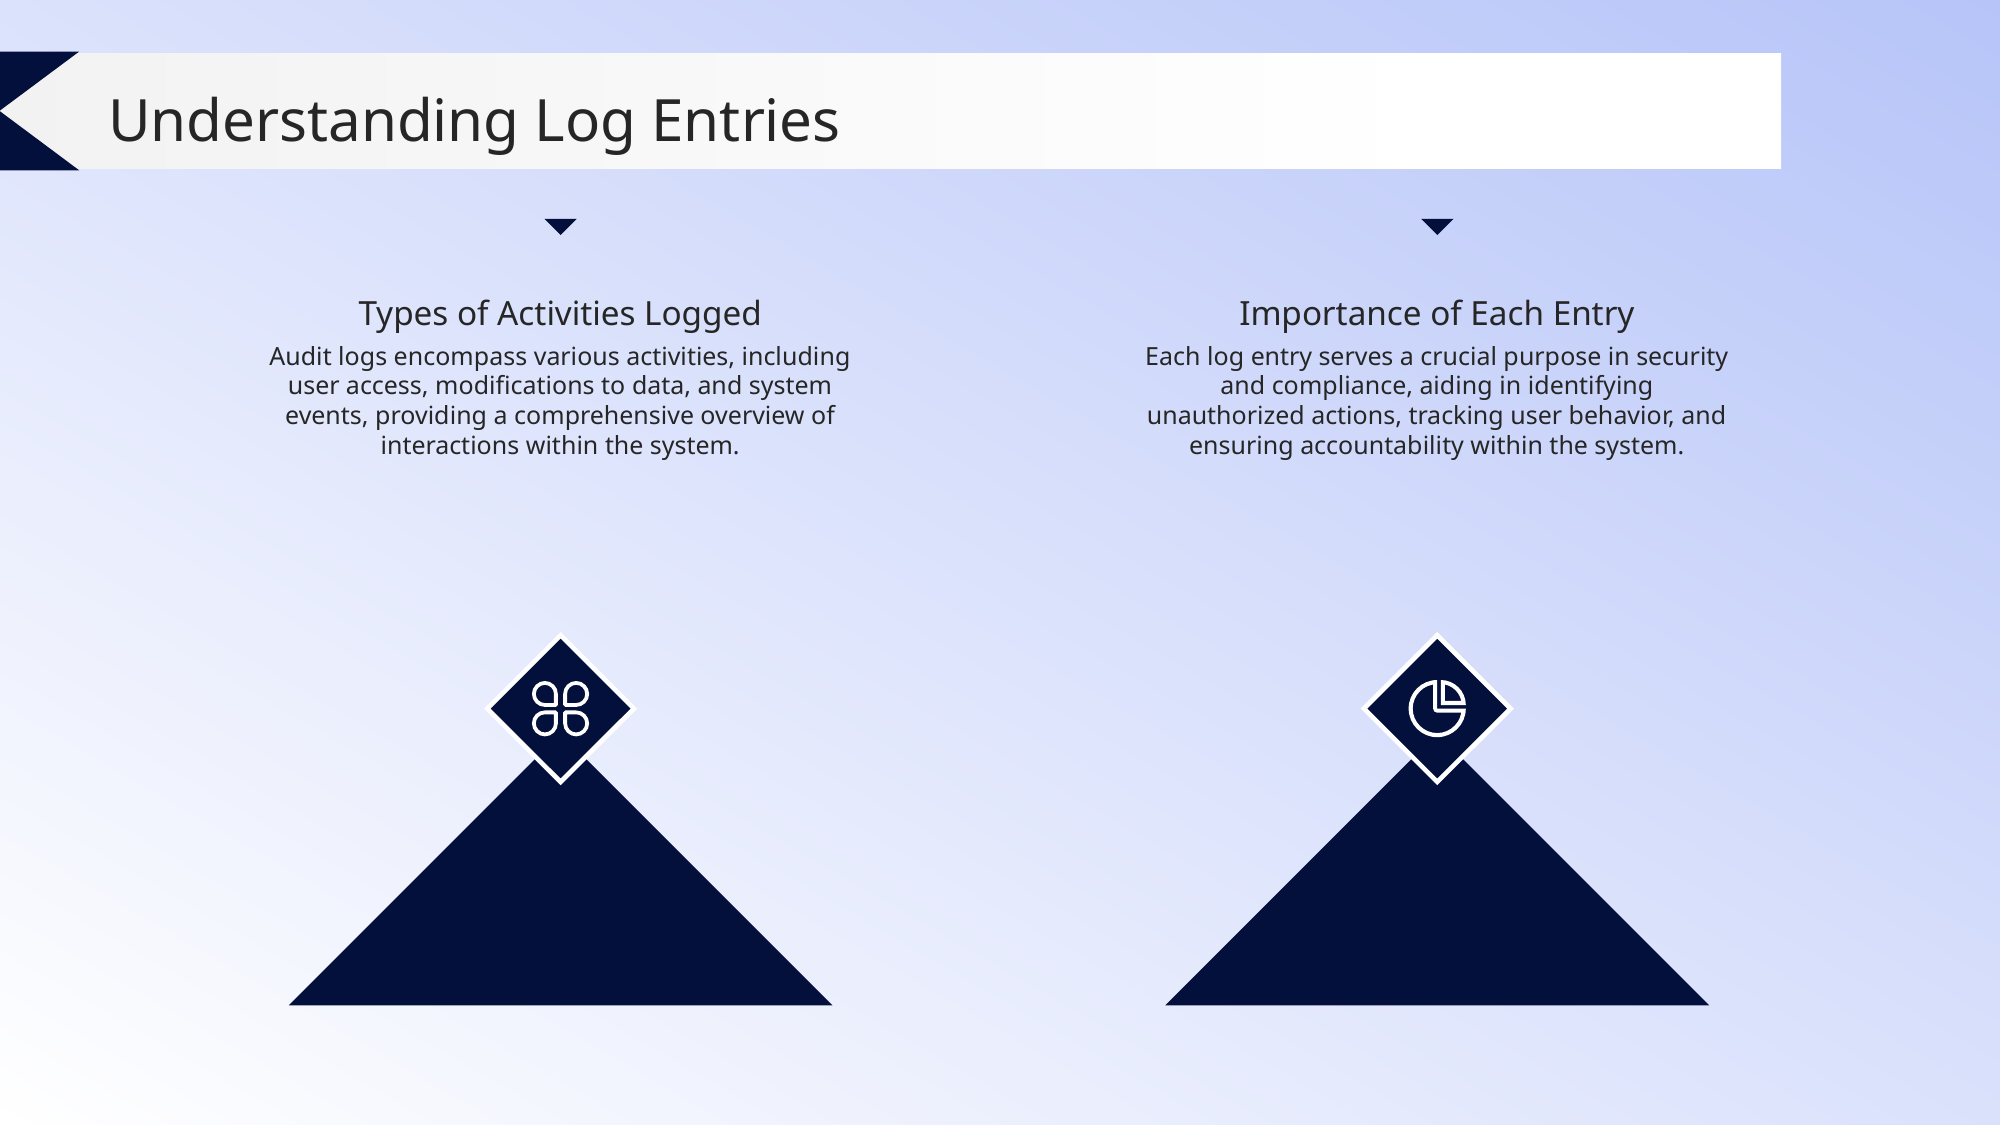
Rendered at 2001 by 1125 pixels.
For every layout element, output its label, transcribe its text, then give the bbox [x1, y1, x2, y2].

text_box [531, 681, 558, 707]
text_box [1, 53, 1782, 169]
text_box [563, 681, 590, 707]
text_box [0, 0, 2000, 1125]
text_box Each log entry serves a crucial purpose in security and compliance, aiding in identifying unauthorized actions, tracking user behavior, and ensuring accountability within the system. [1141, 339, 1733, 524]
text_box [1363, 635, 1511, 782]
text_box [1165, 758, 1710, 1006]
text_box [563, 710, 590, 737]
text_box Understanding Log Entries [108, 79, 1890, 157]
text_box [531, 710, 558, 737]
text_box [487, 635, 634, 782]
text_box Audit logs encompass various activities, including user access, modifications to data, and system events, providing a comprehensive overview of interactions within the system. [265, 339, 856, 524]
text_box [288, 758, 833, 1006]
text_box [1408, 680, 1466, 738]
text_box Importance of Each Entry [1141, 285, 1733, 333]
text_box [0, 51, 80, 171]
text_box [544, 218, 577, 236]
text_box Types of Activities Logged [265, 285, 856, 333]
text_box [1421, 218, 1454, 236]
